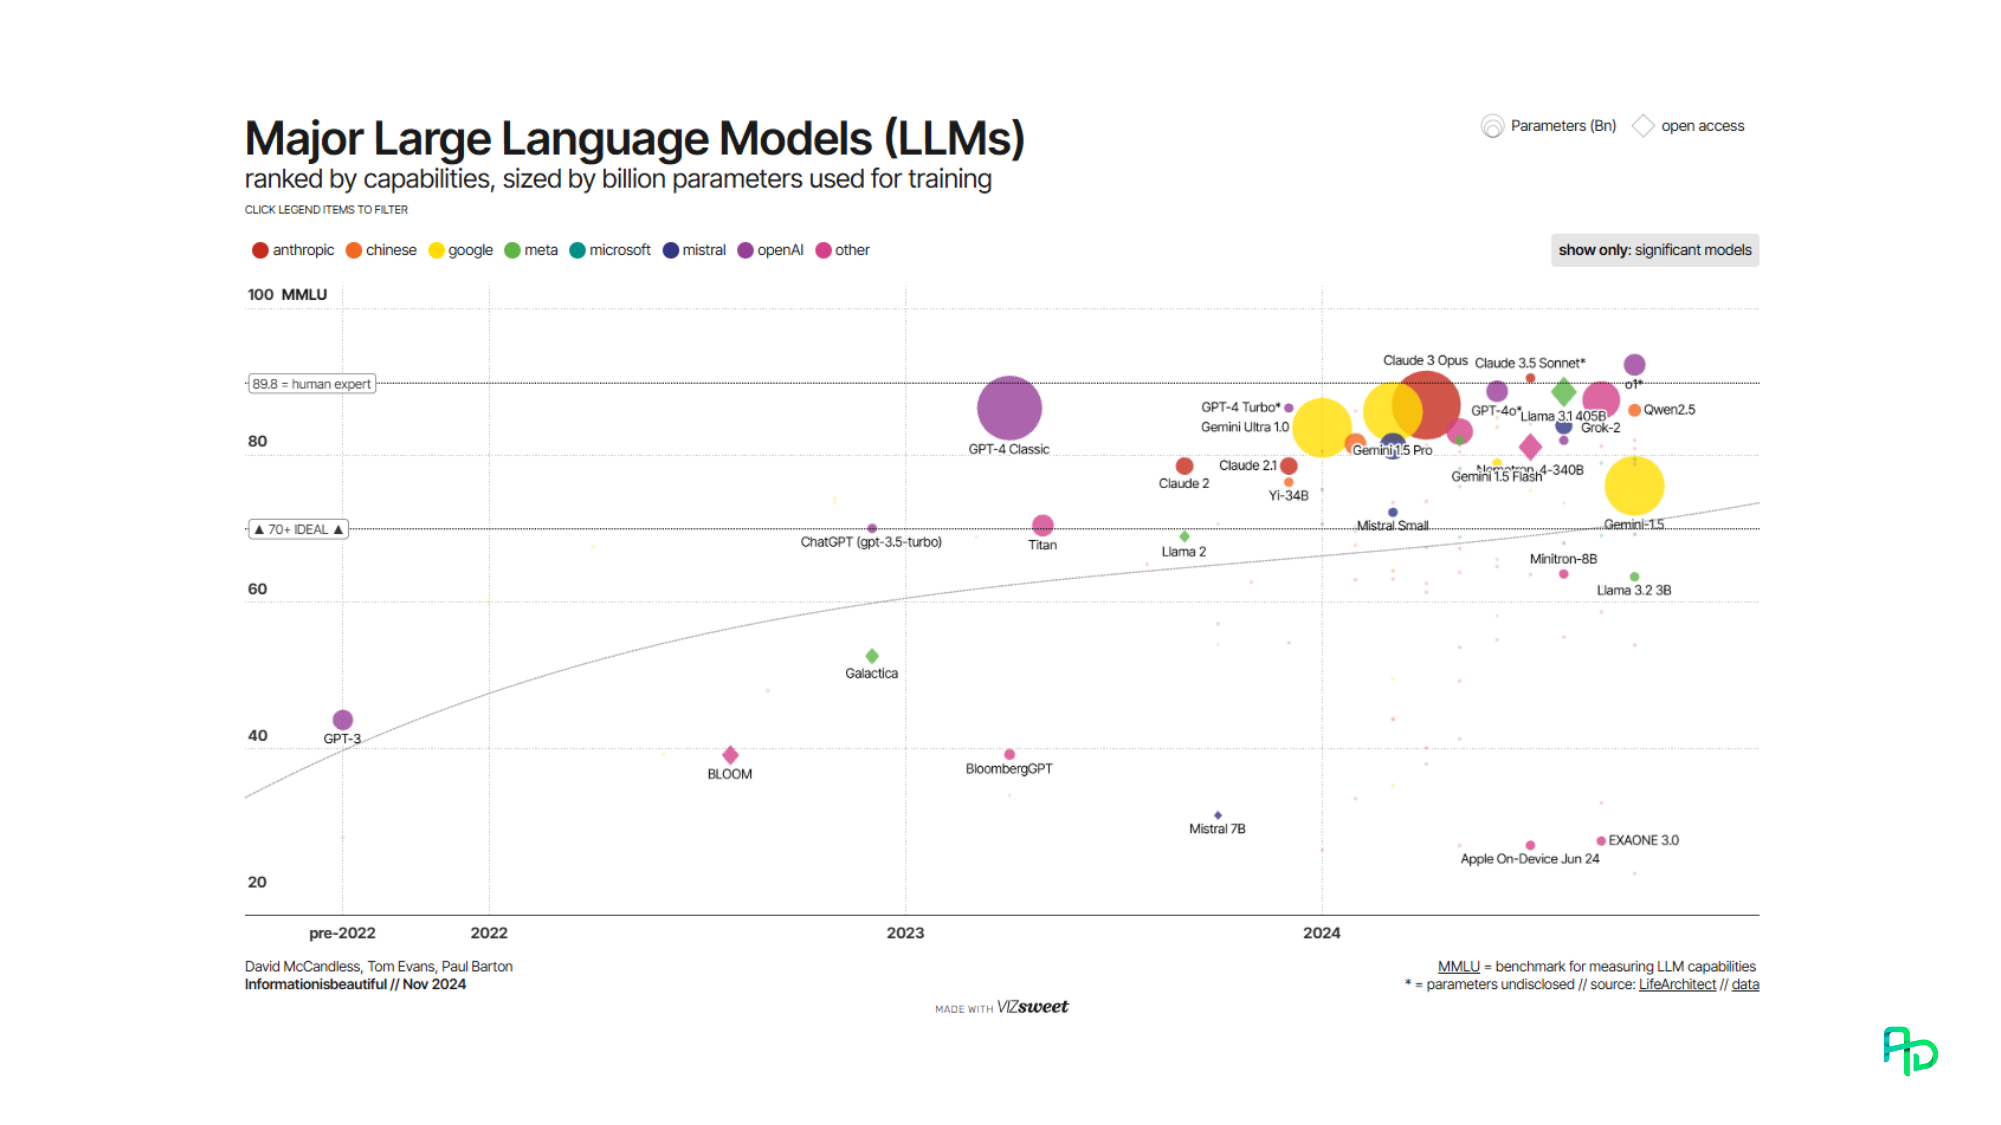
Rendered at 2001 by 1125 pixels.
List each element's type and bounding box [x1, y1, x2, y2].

picture [1875, 1015, 1947, 1088]
picture [225, 105, 1775, 1020]
